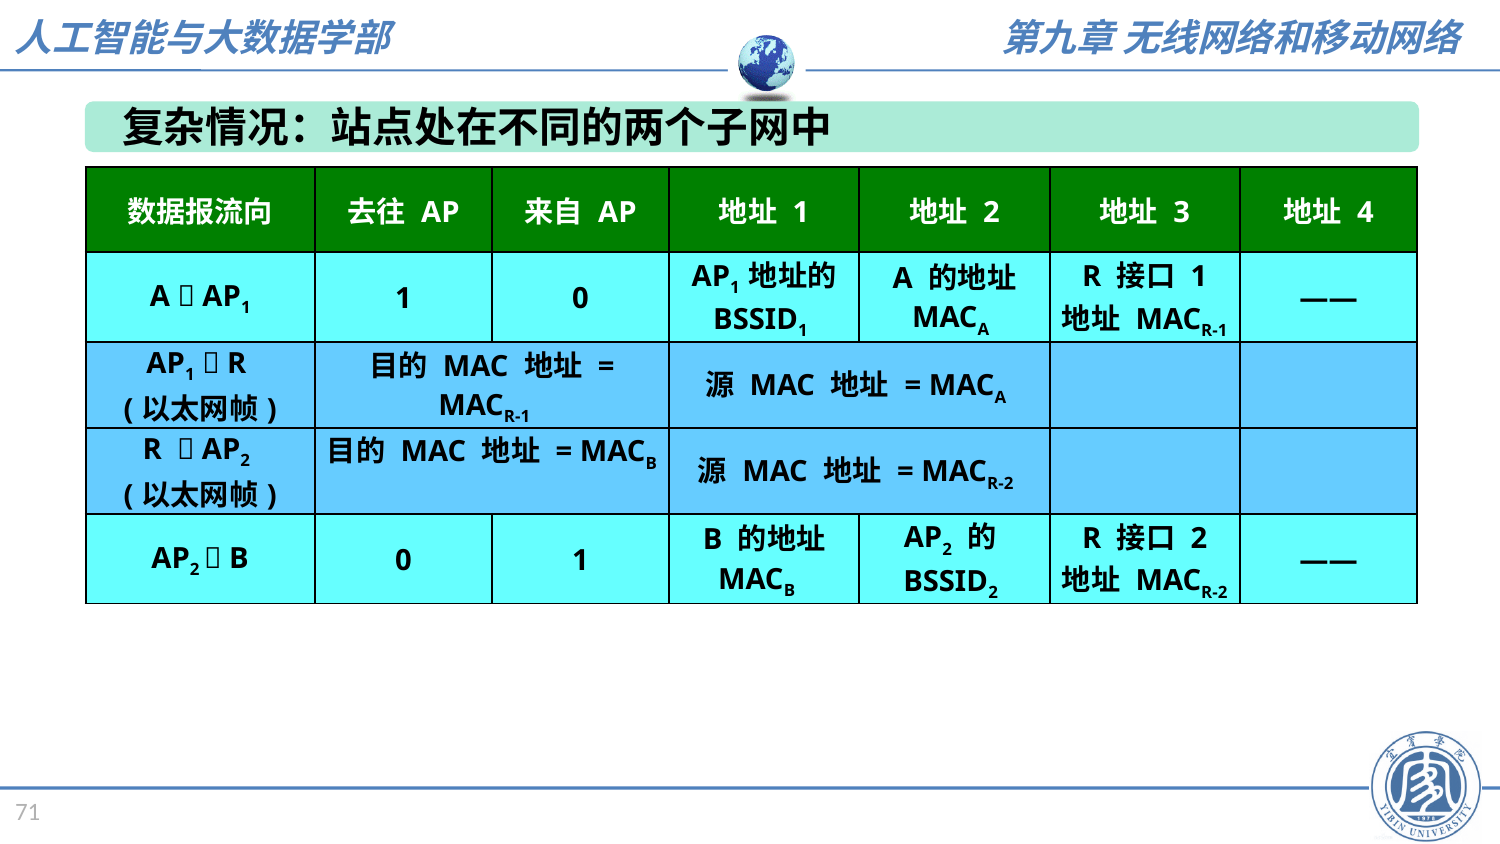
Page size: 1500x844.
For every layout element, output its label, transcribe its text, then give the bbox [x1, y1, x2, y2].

table_header 数据报流向 [87, 168, 314, 251]
table_header 地址 4 [1241, 168, 1416, 251]
table_cell 源 MAC 地址 = MACR-2 [670, 429, 1049, 513]
table_cell 目的 MAC 地址 = MACB [316, 429, 668, 513]
table_cell A  AP1 [87, 253, 314, 341]
table_cell R 接口 1 地址 MACR-1 [1051, 253, 1239, 341]
table_header 来自 AP [493, 168, 668, 251]
table_cell AP2 的BSSID2 [860, 515, 1049, 603]
text_box [847, 101, 1420, 153]
text_box [84, 101, 107, 153]
text_box 复杂情况：站点处在不同的两个子网中 [107, 93, 847, 158]
table_header 地址 1 [670, 168, 858, 251]
table_cell —— [1241, 515, 1416, 603]
table_cell 1 [316, 253, 491, 341]
table_cell A 的地址 MACA [860, 253, 1049, 341]
table_cell AP1 地址的 BSSID1 [670, 253, 858, 341]
table_cell 0 [316, 515, 491, 603]
table_cell —— [1241, 253, 1416, 341]
table_cell [1051, 343, 1239, 427]
table_cell [1241, 429, 1416, 513]
table_cell R  AP2 (以太网帧) [87, 429, 314, 513]
table_cell 源 MAC 地址 = MACA [670, 343, 1049, 427]
table_header 地址 2 [860, 168, 1049, 251]
table_cell 0 [493, 253, 668, 341]
table_cell [1241, 343, 1416, 427]
table_cell 1 [493, 515, 668, 603]
table_cell R 接口 2 地址 MACR-2 [1051, 515, 1239, 603]
table_cell 目的 MAC 地址 = MACR-1 [316, 343, 668, 427]
slide_number 71 [0, 787, 350, 833]
table_cell B 的地址 MACB [670, 515, 858, 603]
table_cell AP2  B [87, 515, 314, 603]
table_cell [1051, 429, 1239, 513]
table_header 去往 AP [316, 168, 491, 251]
table_header 地址 3 [1051, 168, 1239, 251]
table_cell AP1  R (以太网帧) [87, 343, 314, 427]
picture [736, 33, 796, 93]
